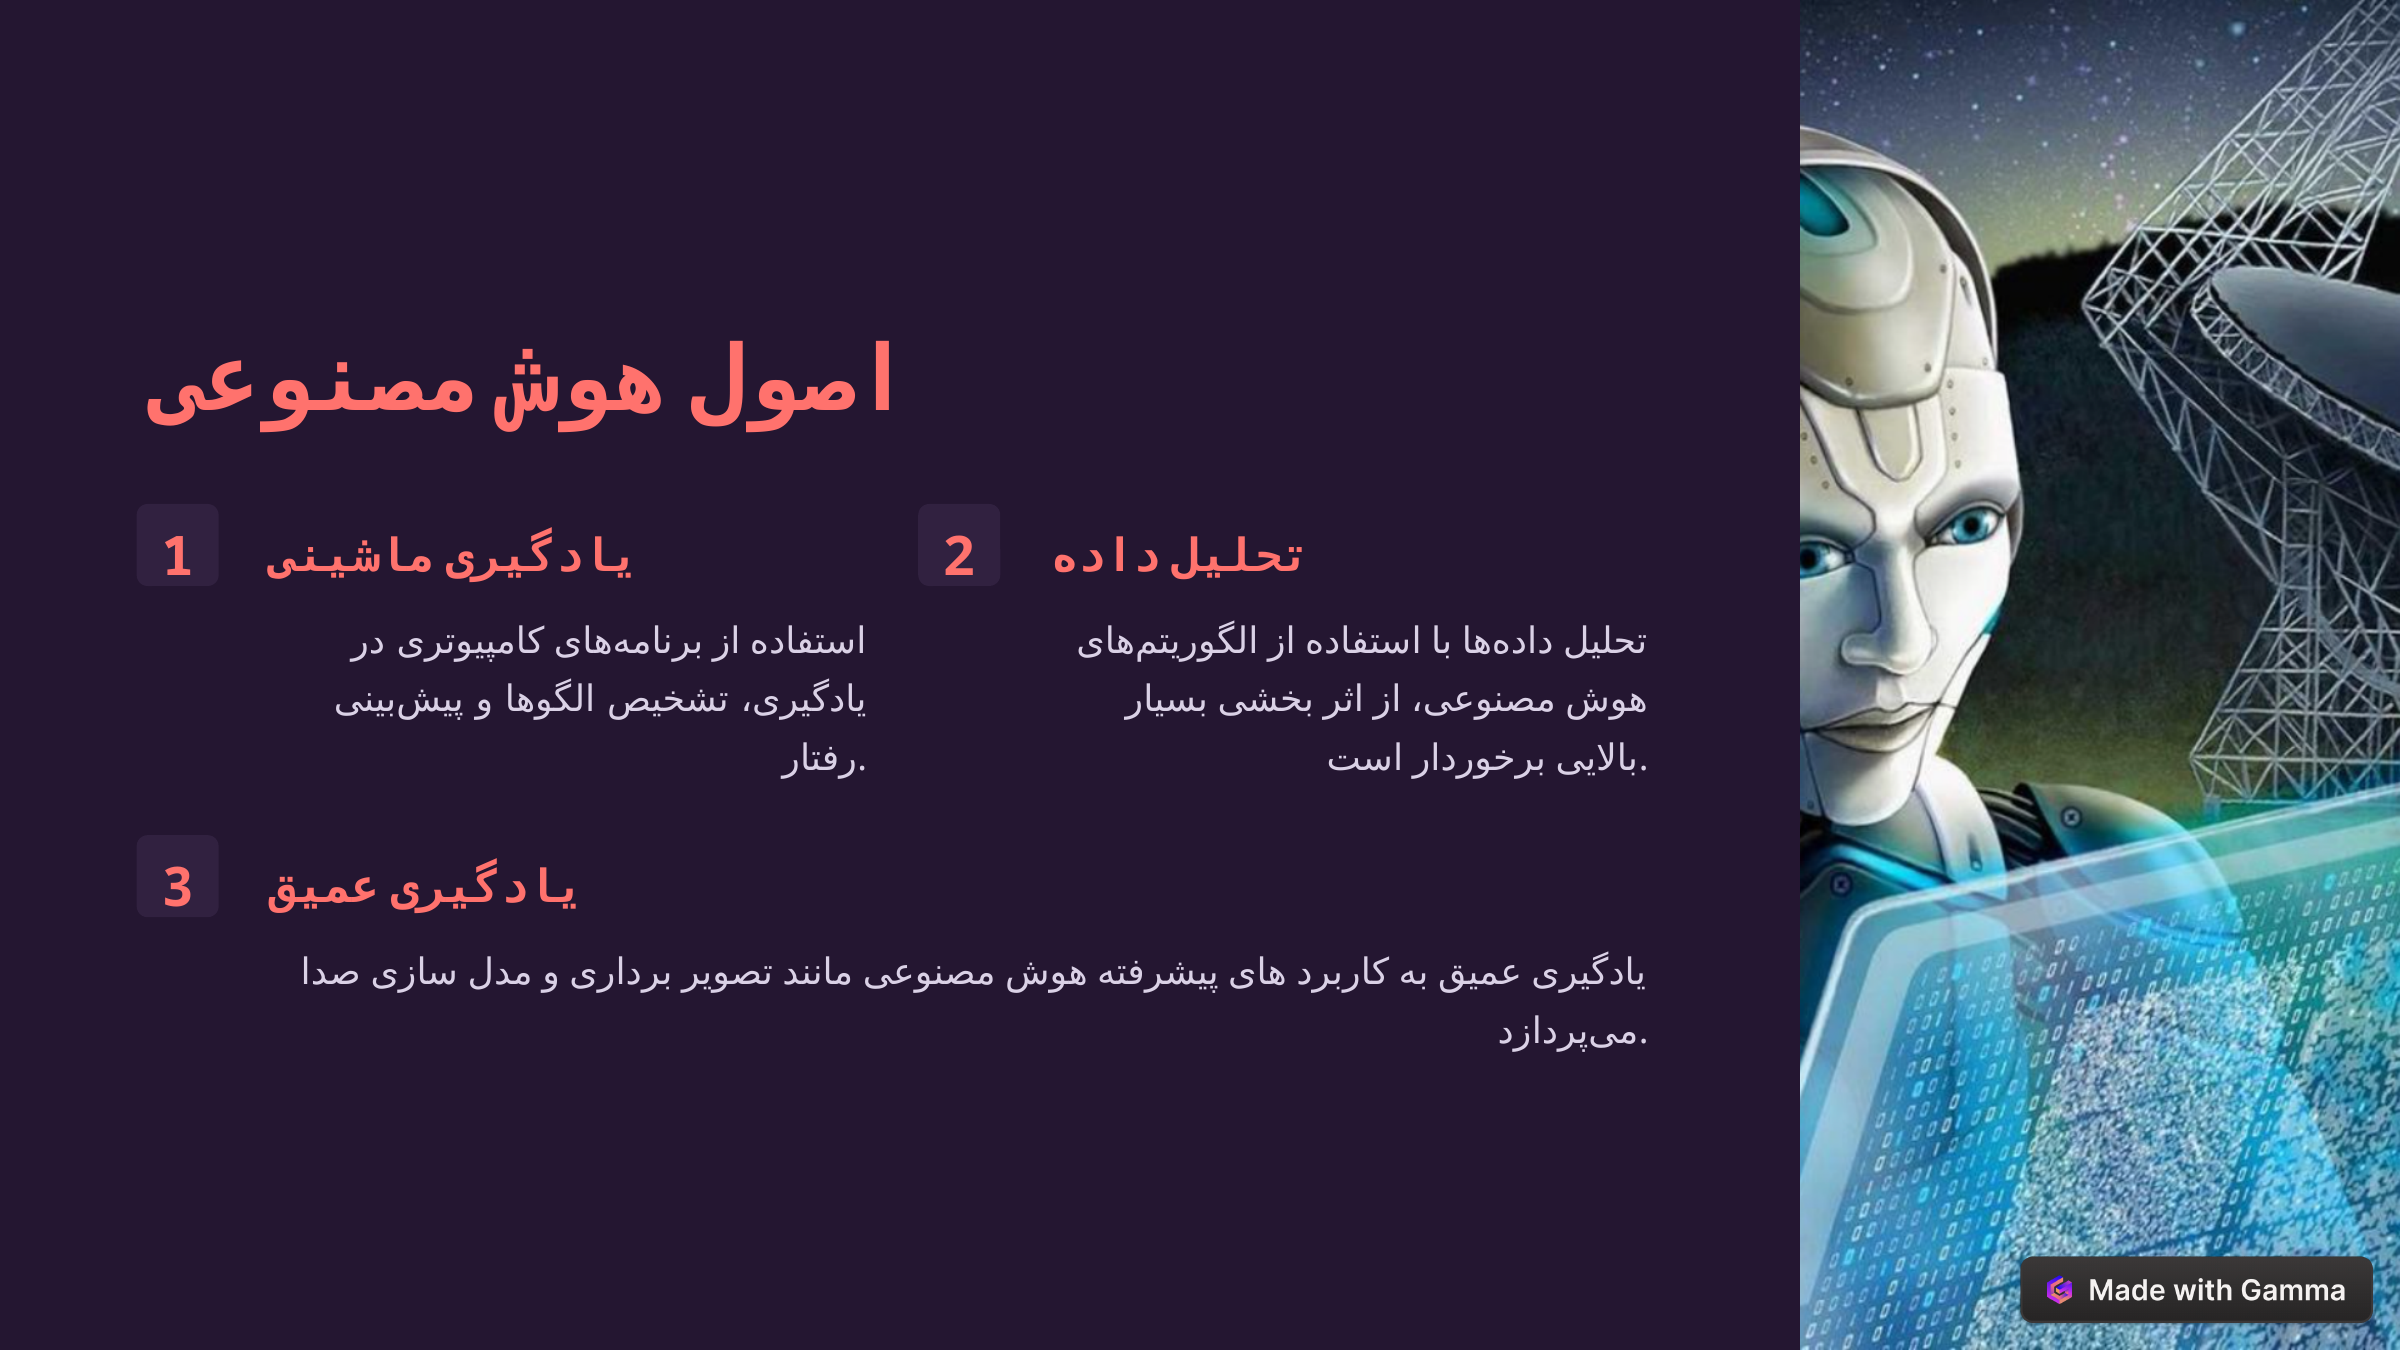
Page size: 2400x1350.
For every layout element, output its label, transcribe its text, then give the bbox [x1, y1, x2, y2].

text_box 2 [945, 510, 973, 580]
text_box اصول هوش مصنوعی [136, 306, 966, 421]
text_box یادگیری عمیق [255, 847, 620, 905]
text_box تحلیل داده‌ها با استفاده از الگوریتم‌های هوش مصنوعی، از اثر بخشی بسیار بالایی برخوردار است. [1036, 595, 1664, 771]
text_box 1 [163, 510, 192, 580]
text_box [136, 835, 219, 918]
text_box تحلیل داده [1036, 516, 1402, 574]
picture [1799, 0, 2400, 1350]
text_box [918, 503, 1001, 587]
text_box استفاده از برنامه‌های کامپیوتری در یادگیری، تشخیص الگو‌ها و پیش‌بینی رفتار. [255, 595, 882, 712]
text_box یادگیری ماشینی [255, 516, 620, 574]
text_box [0, 0, 1799, 1350]
text_box [136, 503, 219, 587]
text_box یادگیری عمیق به کاربرد های پیشرفته هوش مصنوعی مانند تصویر برداری و مدل سازی صدا می‌پردازد. [255, 926, 1664, 1043]
text_box 3 [163, 841, 192, 911]
